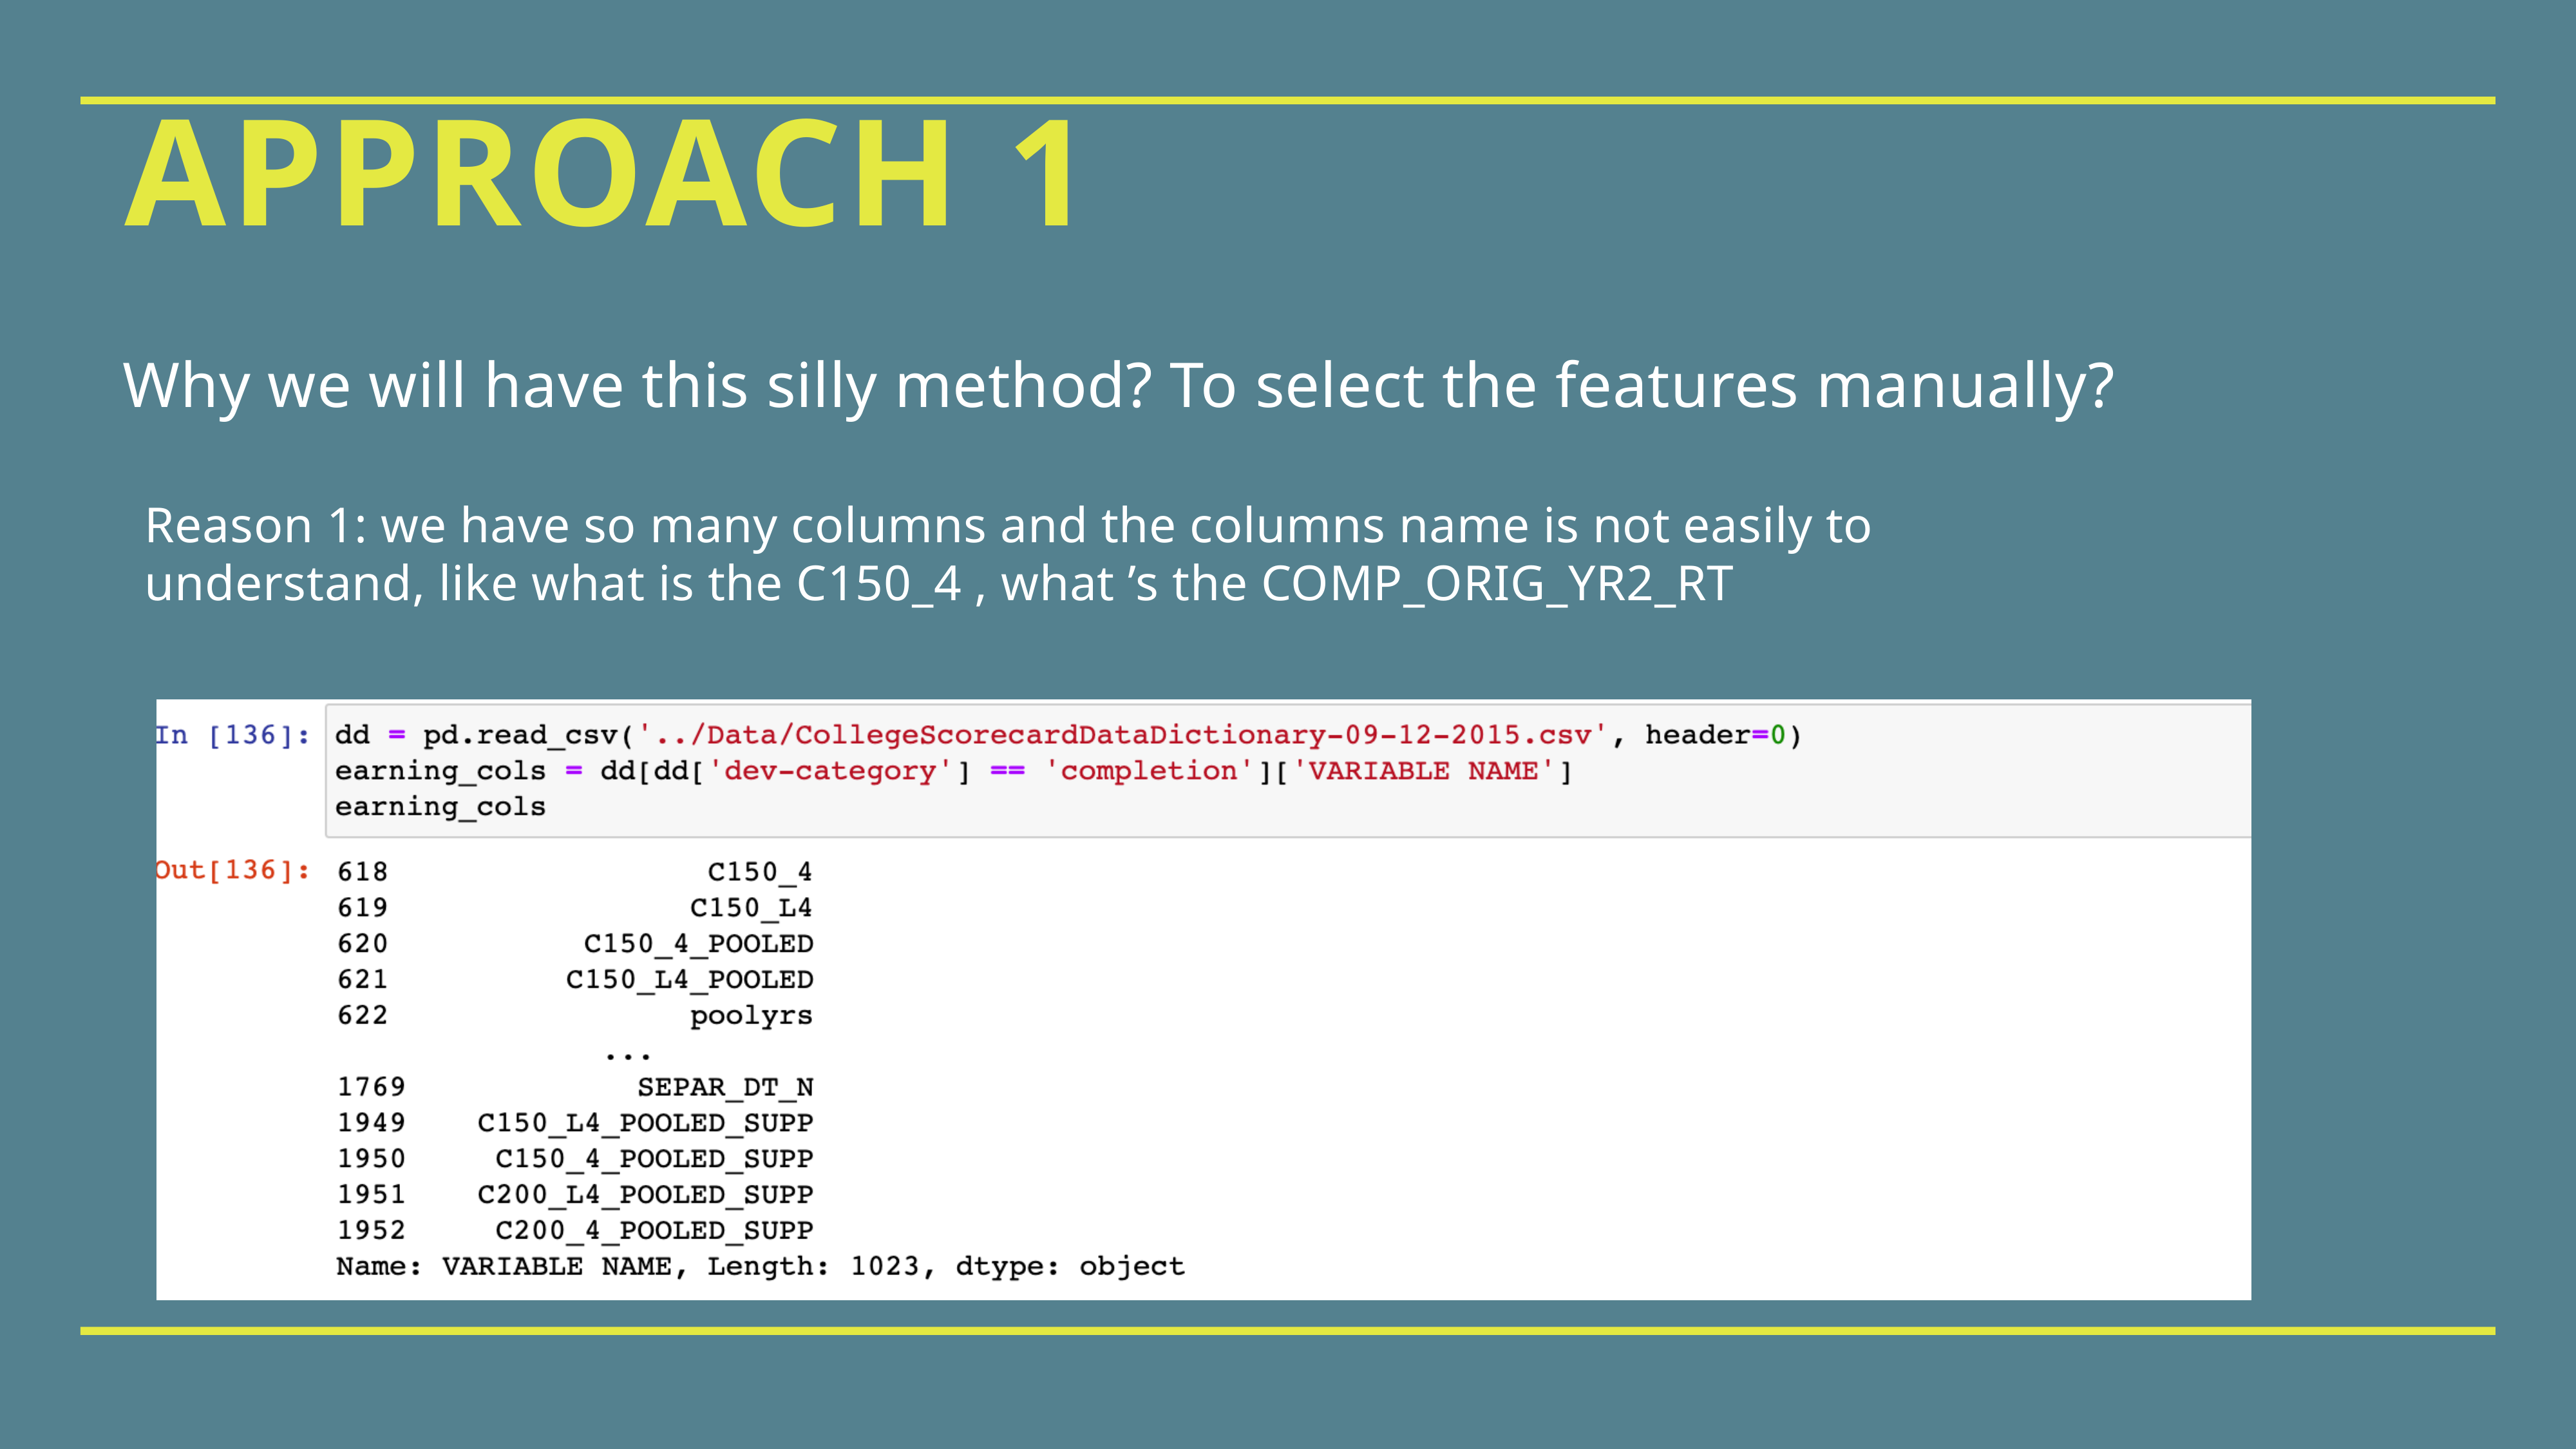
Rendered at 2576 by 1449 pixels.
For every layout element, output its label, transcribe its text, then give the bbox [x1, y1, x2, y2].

text_box Why we will have this silly method? To select the features manually? [117, 339, 2363, 425]
text_box Reason 1: we have so many columns and the columns name is not easily to understand, like what is the C150_4 , what ’s the COMP_ORIG_YR2_RT [139, 489, 2049, 616]
picture [156, 699, 2251, 1300]
title Approach 1 [0, 28, 1372, 328]
